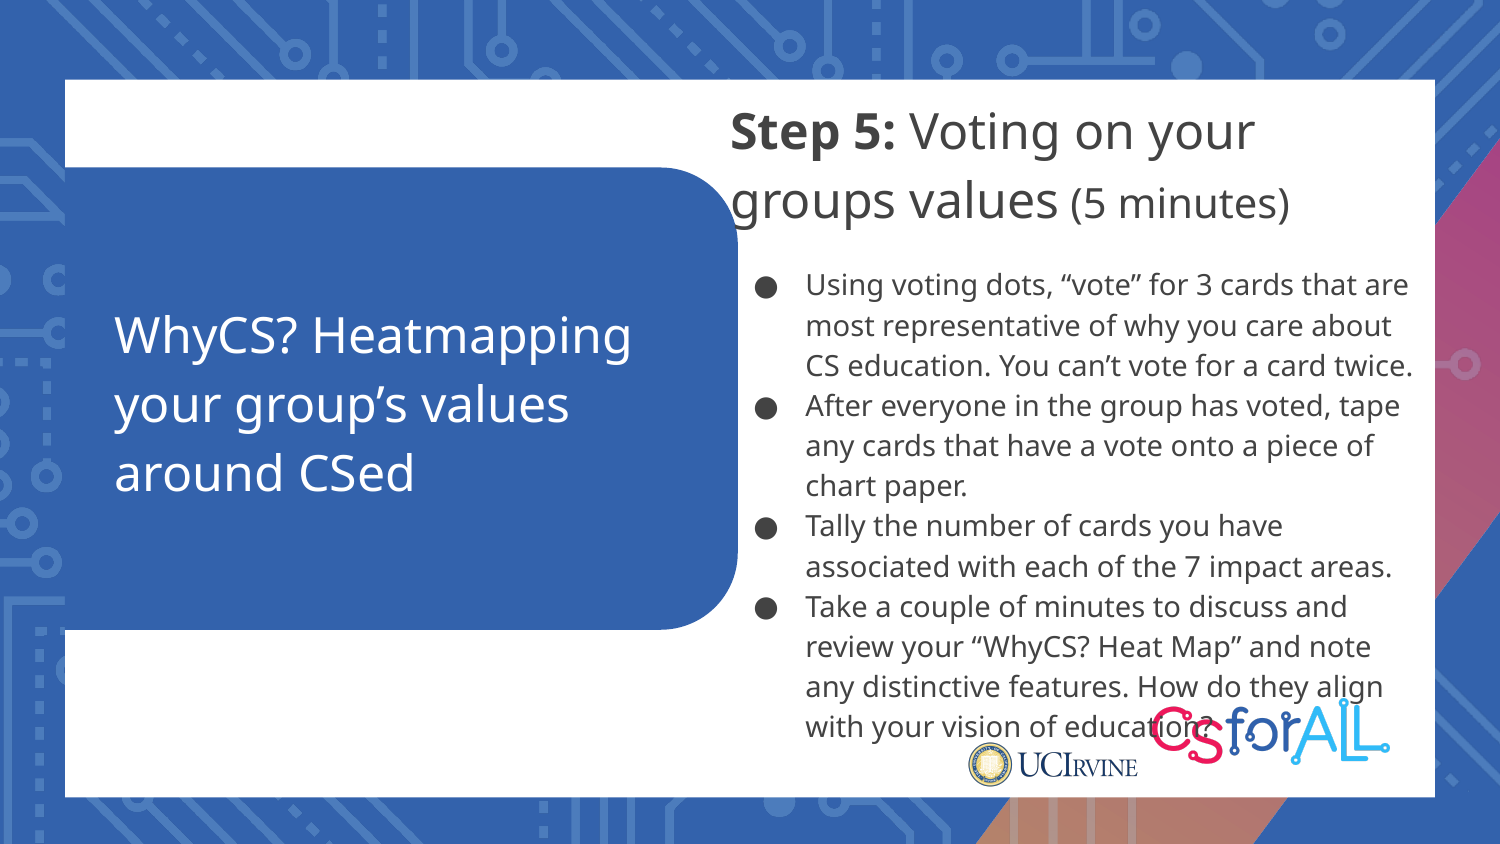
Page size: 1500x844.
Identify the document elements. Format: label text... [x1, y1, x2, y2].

picture [1152, 698, 1390, 765]
picture [968, 741, 1139, 787]
list Step 5: Voting on your groups values (5 minutes) Using voting dots, “vote” for 3 cards that are most representative of why you care about CS education. You can’t vote for a card twice. After everyone in the group has voted, tape any cards that have a vote onto a piece of chart paper. Tally the number of cards you have associated with each of the 7 impact areas. Take a couple of minutes to discuss and review your “WhyCS? Heat Map” and note any distinctive features. How do they align with your vision of education? [715, 75, 1435, 373]
title WhyCS? Heatmapping your group’s values around CSed [99, 279, 716, 482]
text_box [64, 167, 738, 630]
